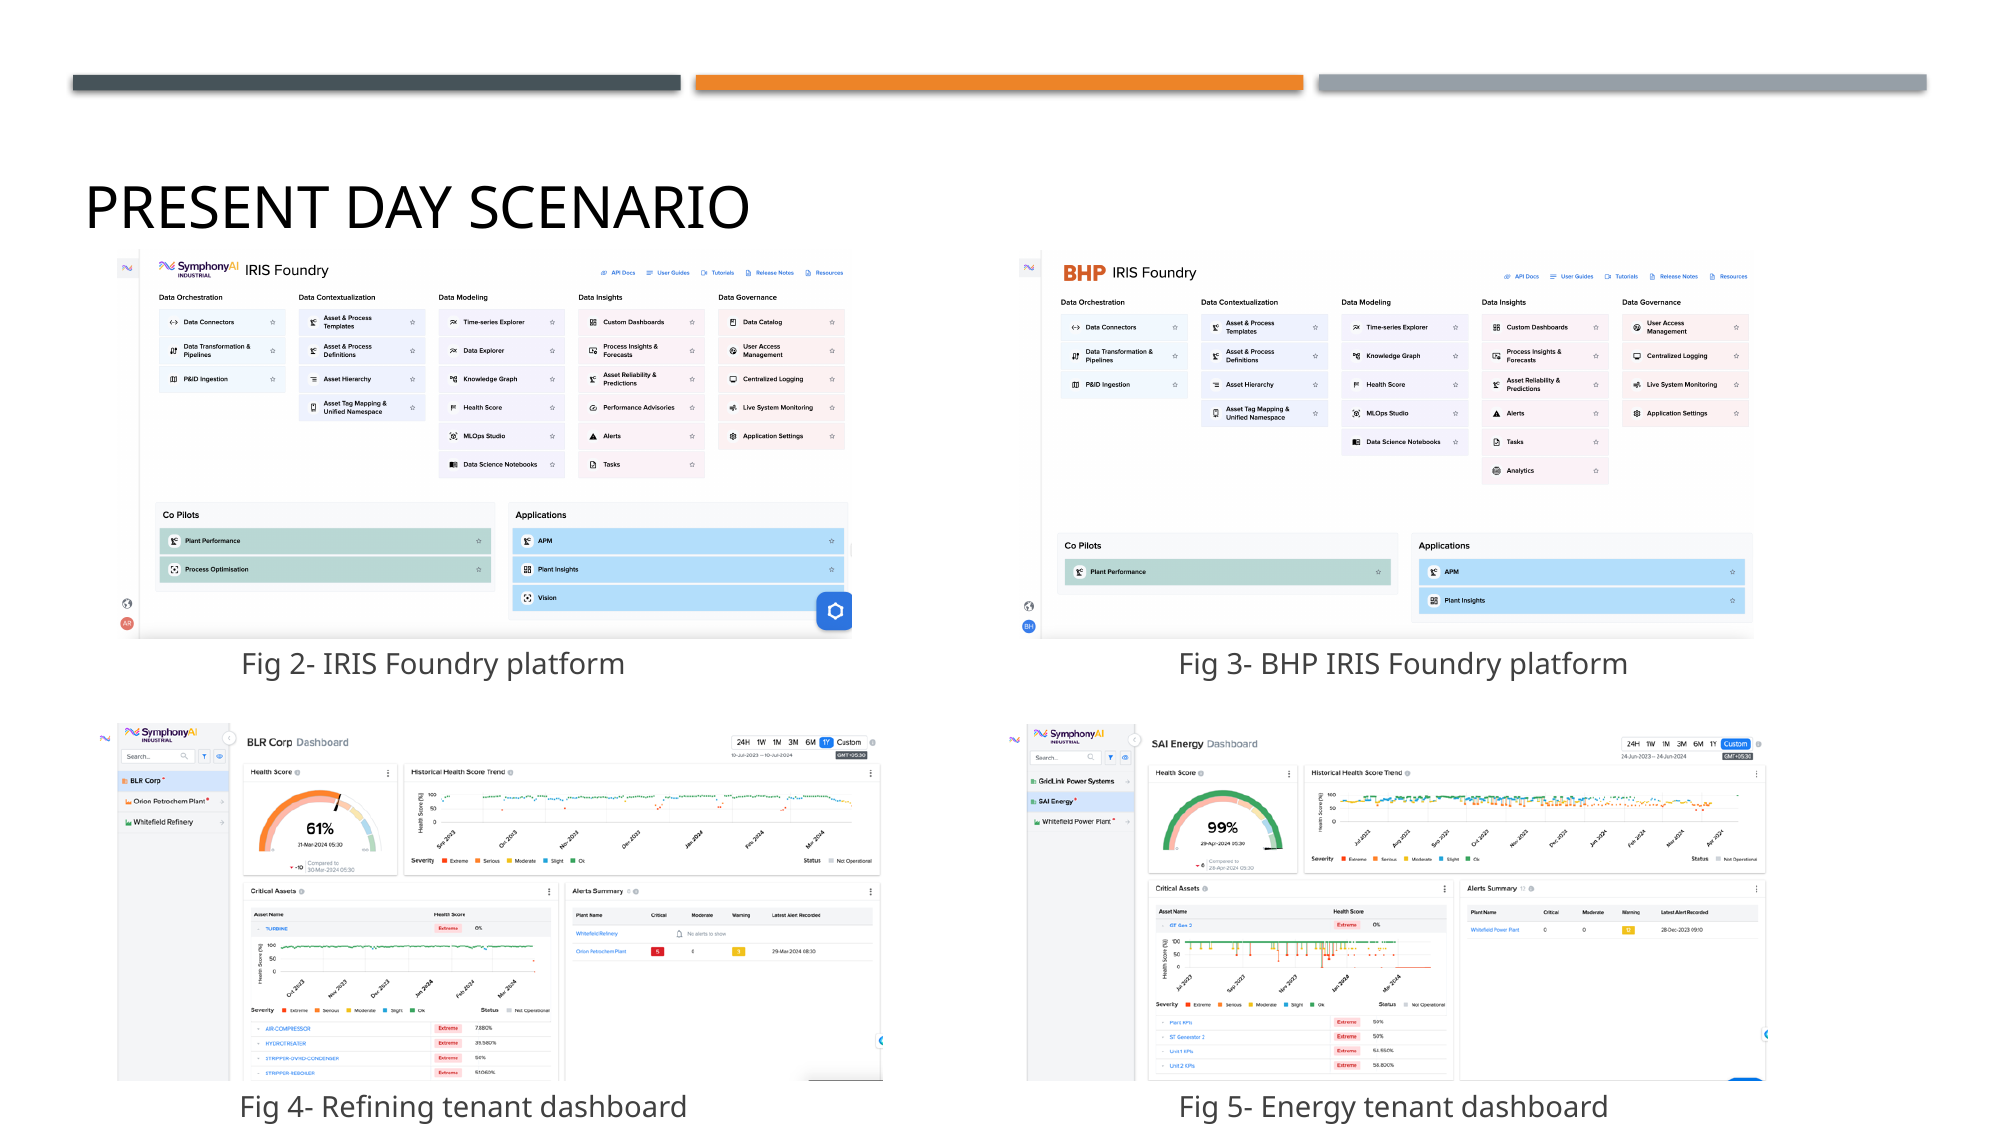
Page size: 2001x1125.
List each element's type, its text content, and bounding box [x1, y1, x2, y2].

text_box Fig 5- Energy tenant dashboard [1164, 1091, 1625, 1125]
text_box Fig 2- IRIS Foundry platform [226, 647, 641, 688]
picture [1005, 723, 1769, 1082]
text_box Fig 4- Refining tenant dashboard [224, 1089, 704, 1125]
picture [117, 248, 853, 639]
picture [93, 723, 883, 1081]
text_box PRESENT DAY SCENARIO [69, 162, 1922, 248]
picture [1019, 250, 1755, 639]
text_box Fig 3- BHP IRIS Foundry platform [1163, 648, 1644, 688]
